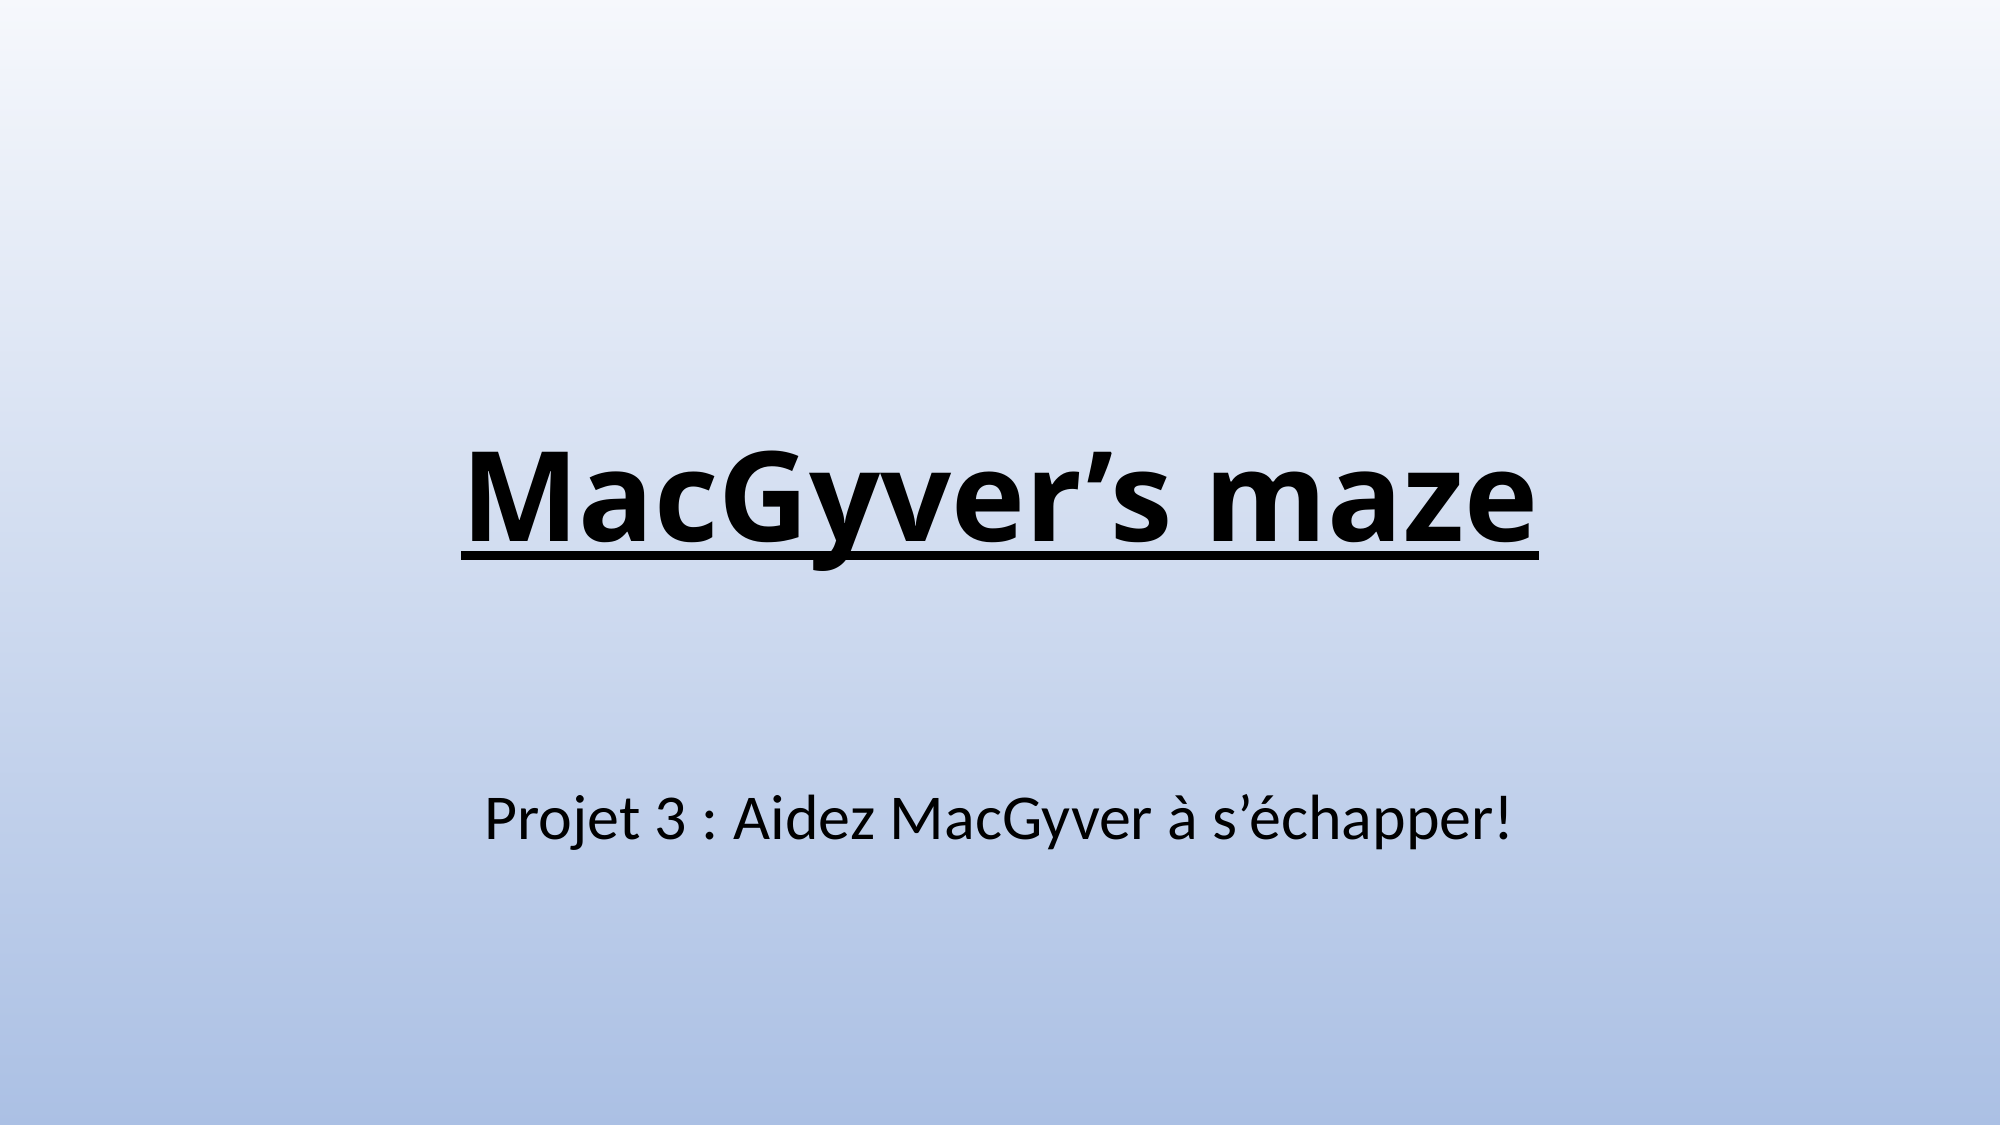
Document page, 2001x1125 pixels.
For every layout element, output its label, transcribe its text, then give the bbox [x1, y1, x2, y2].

title MacGyver’s maze [249, 184, 1750, 576]
subtitle Projet 3 : Aidez MacGyver à s’échapper! [249, 590, 1750, 863]
